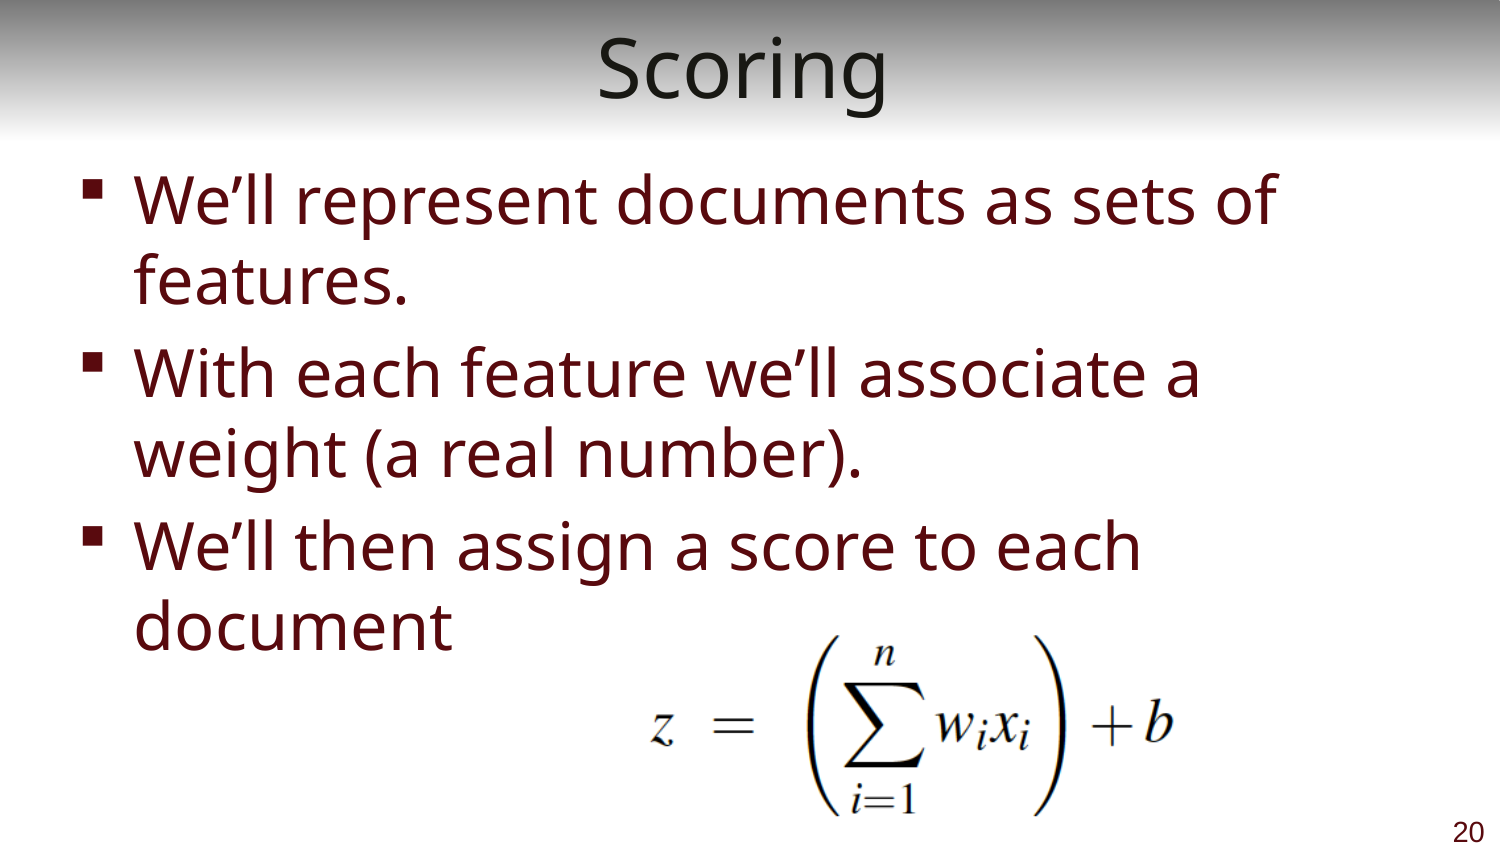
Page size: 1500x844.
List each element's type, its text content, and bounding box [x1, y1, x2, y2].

picture [618, 609, 1217, 844]
slide_number 20 [1424, 806, 1500, 844]
title Scoring [12, 0, 1475, 132]
list We’ll represent documents as sets of features. With each feature we’ll associate a weight (a real number). We’ll then assign a score to each document [62, 150, 1413, 797]
